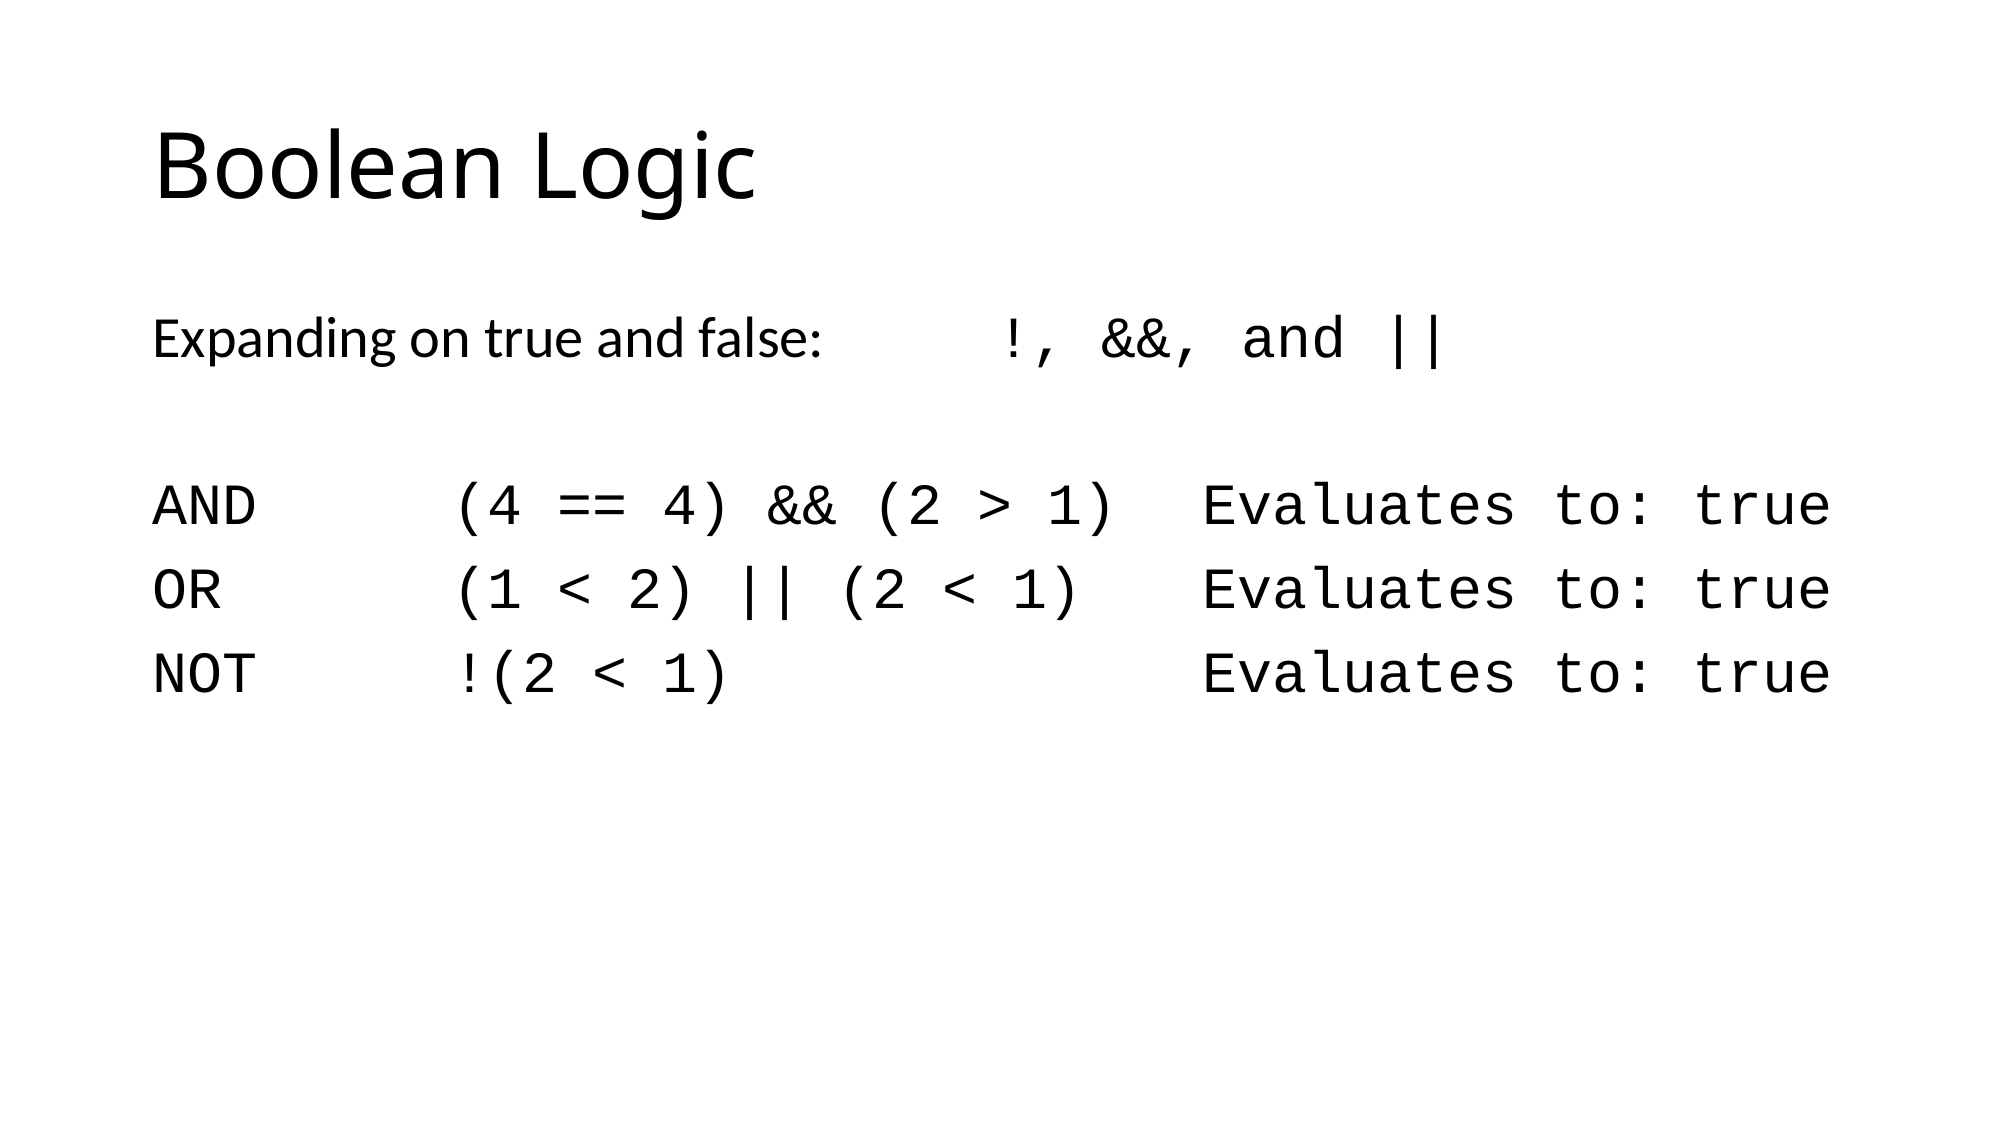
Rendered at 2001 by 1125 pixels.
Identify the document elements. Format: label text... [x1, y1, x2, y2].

list Expanding on true and false: !, &&, and || AND (4 == 4) && (2 > 1) Evaluates to: true OR (1 < 2) || (2 < 1) Evaluates to: true NOT !(2 < 1) Evaluates to: true [137, 299, 1863, 1014]
title Boolean Logic [137, 59, 1863, 278]
